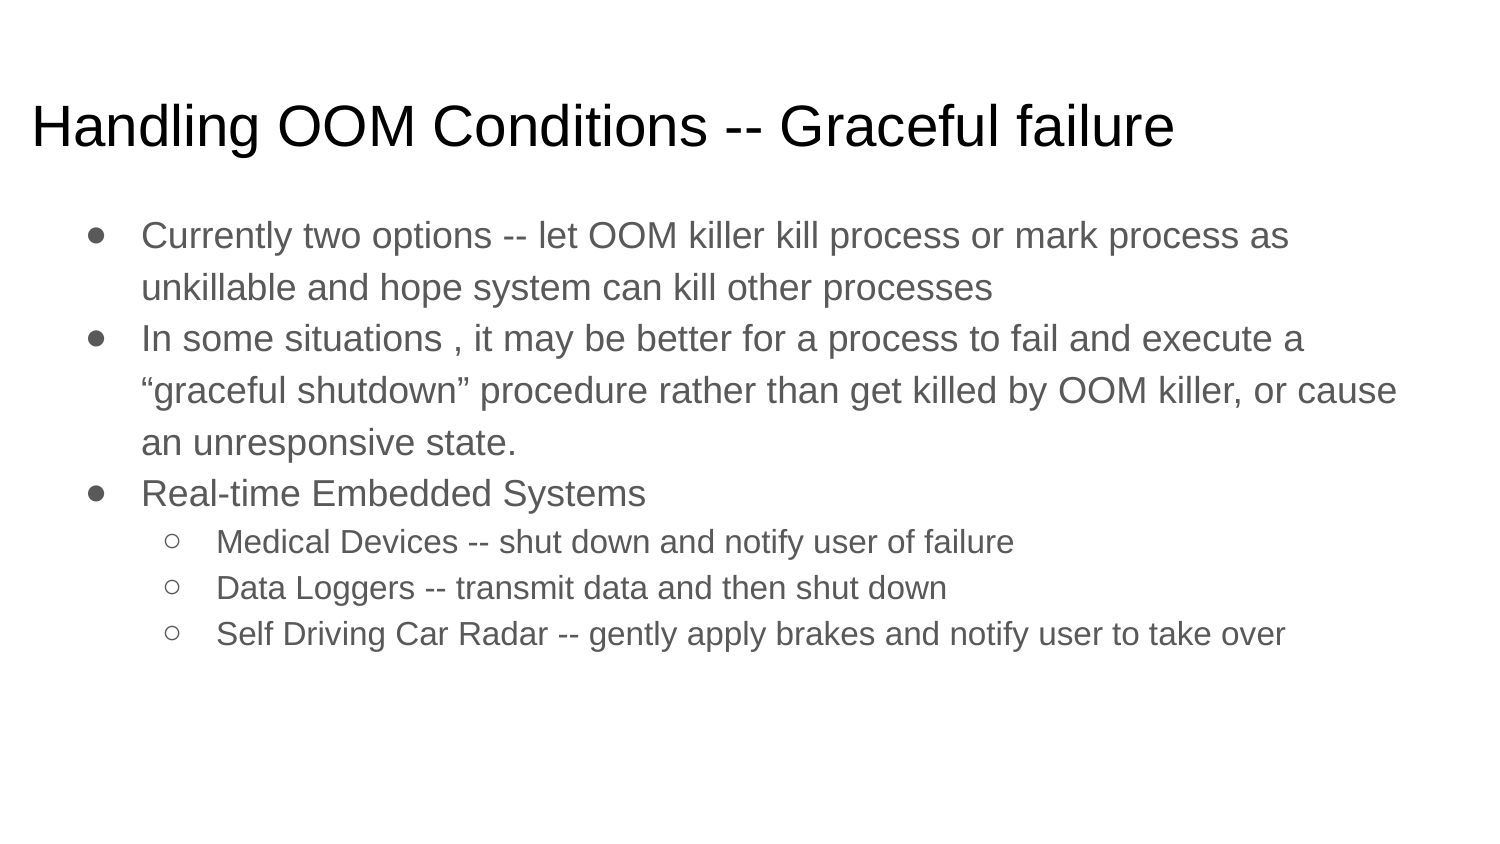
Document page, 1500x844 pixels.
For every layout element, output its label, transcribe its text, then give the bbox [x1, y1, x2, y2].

title Handling OOM Conditions -- Graceful failure [16, 72, 1414, 167]
list Currently two options -- let OOM killer kill process or mark process as unkillable and hope system can kill other processes In some situations , it may be better for a process to fail and execute a “graceful shutdown” procedure rather than get killed by OOM killer, or cause an unresponsive state. Real-time Embedded Systems Medical Devices -- shut down and notify user of failure Data Loggers -- transmit data and then shut down Self Driving Car Radar -- gently apply brakes and notify user to take over [51, 189, 1449, 750]
